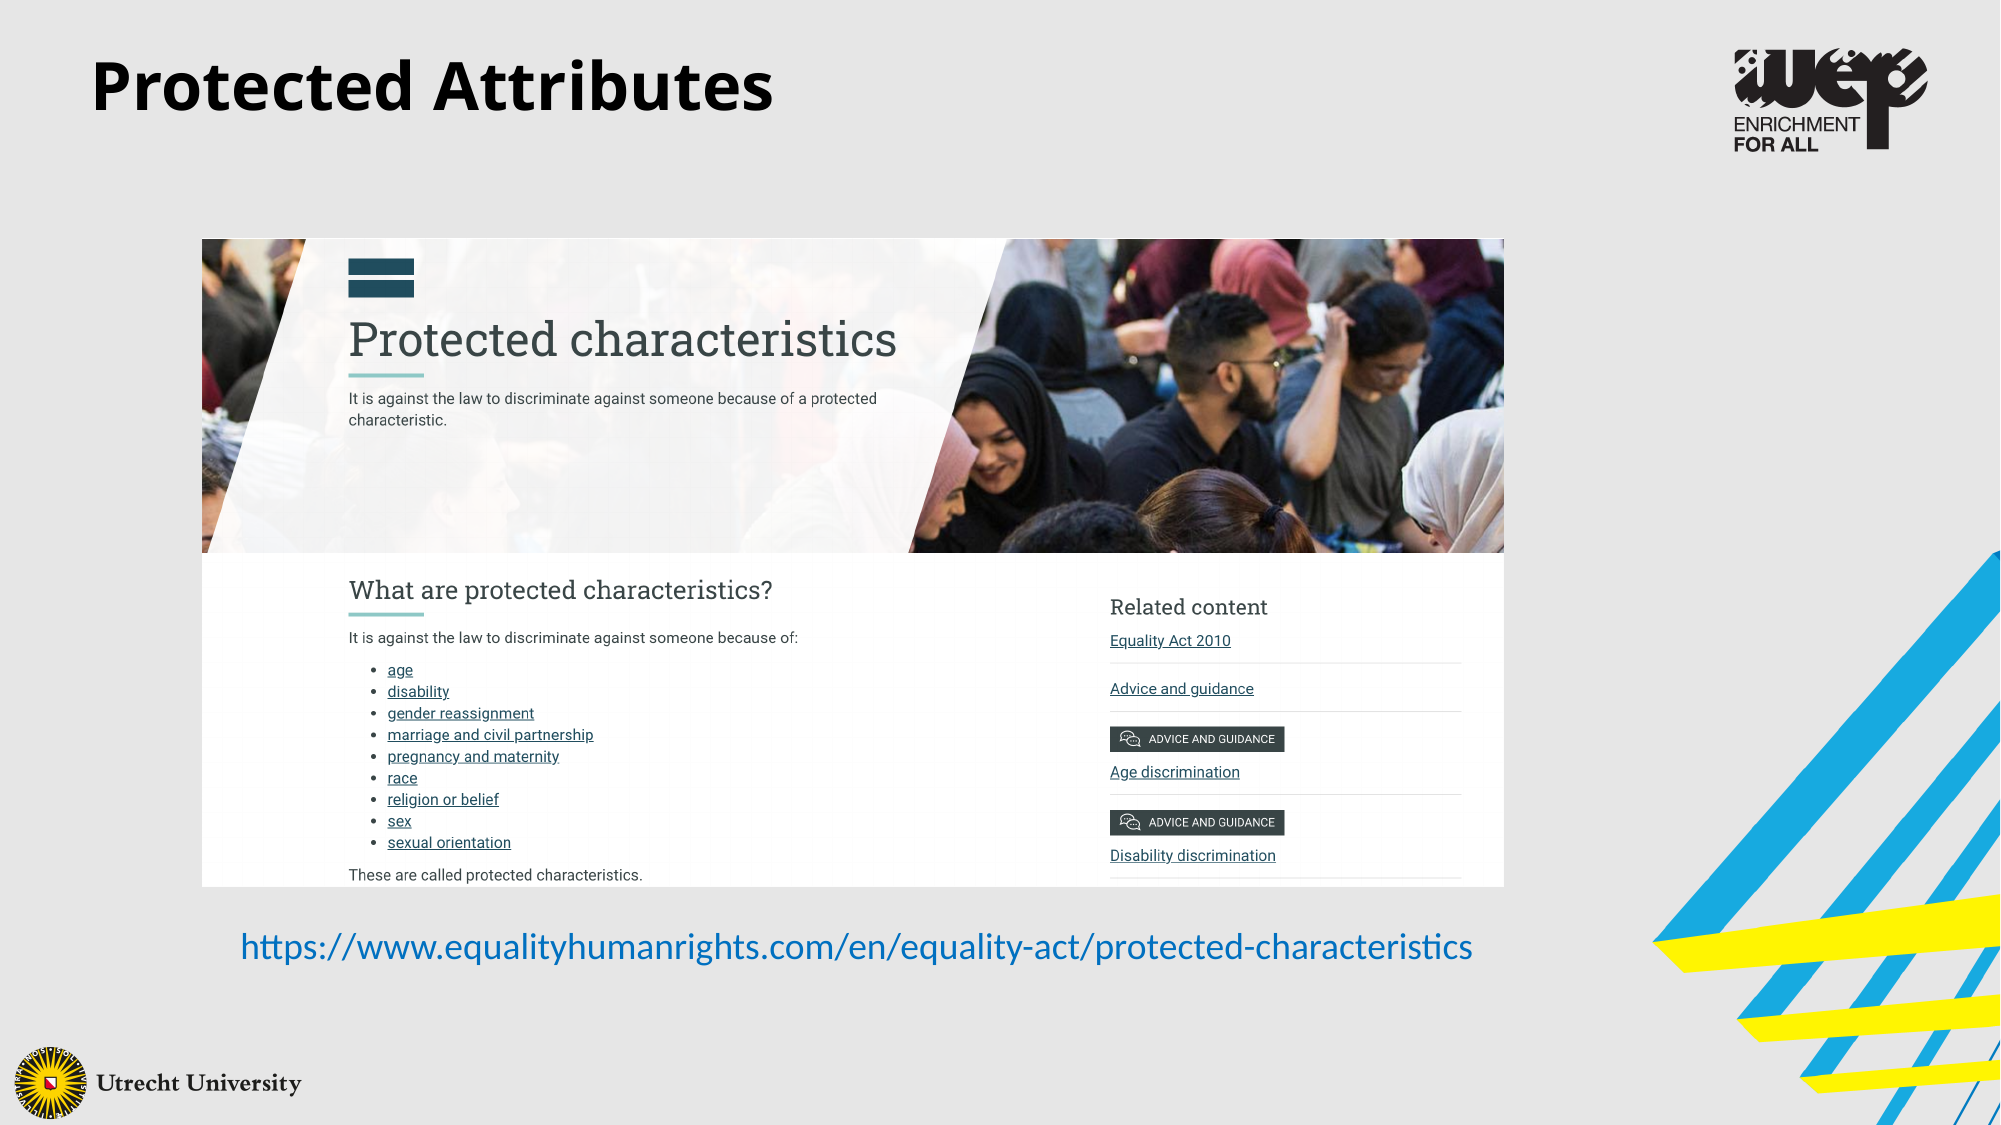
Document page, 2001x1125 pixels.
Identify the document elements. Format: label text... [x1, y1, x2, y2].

text_box Protected Attributes [75, 0, 1046, 180]
picture [0, 0, 2001, 1125]
text_box https://www.equalityhumanrights.com/en/equality-act/protected-characteristics [225, 915, 1504, 975]
